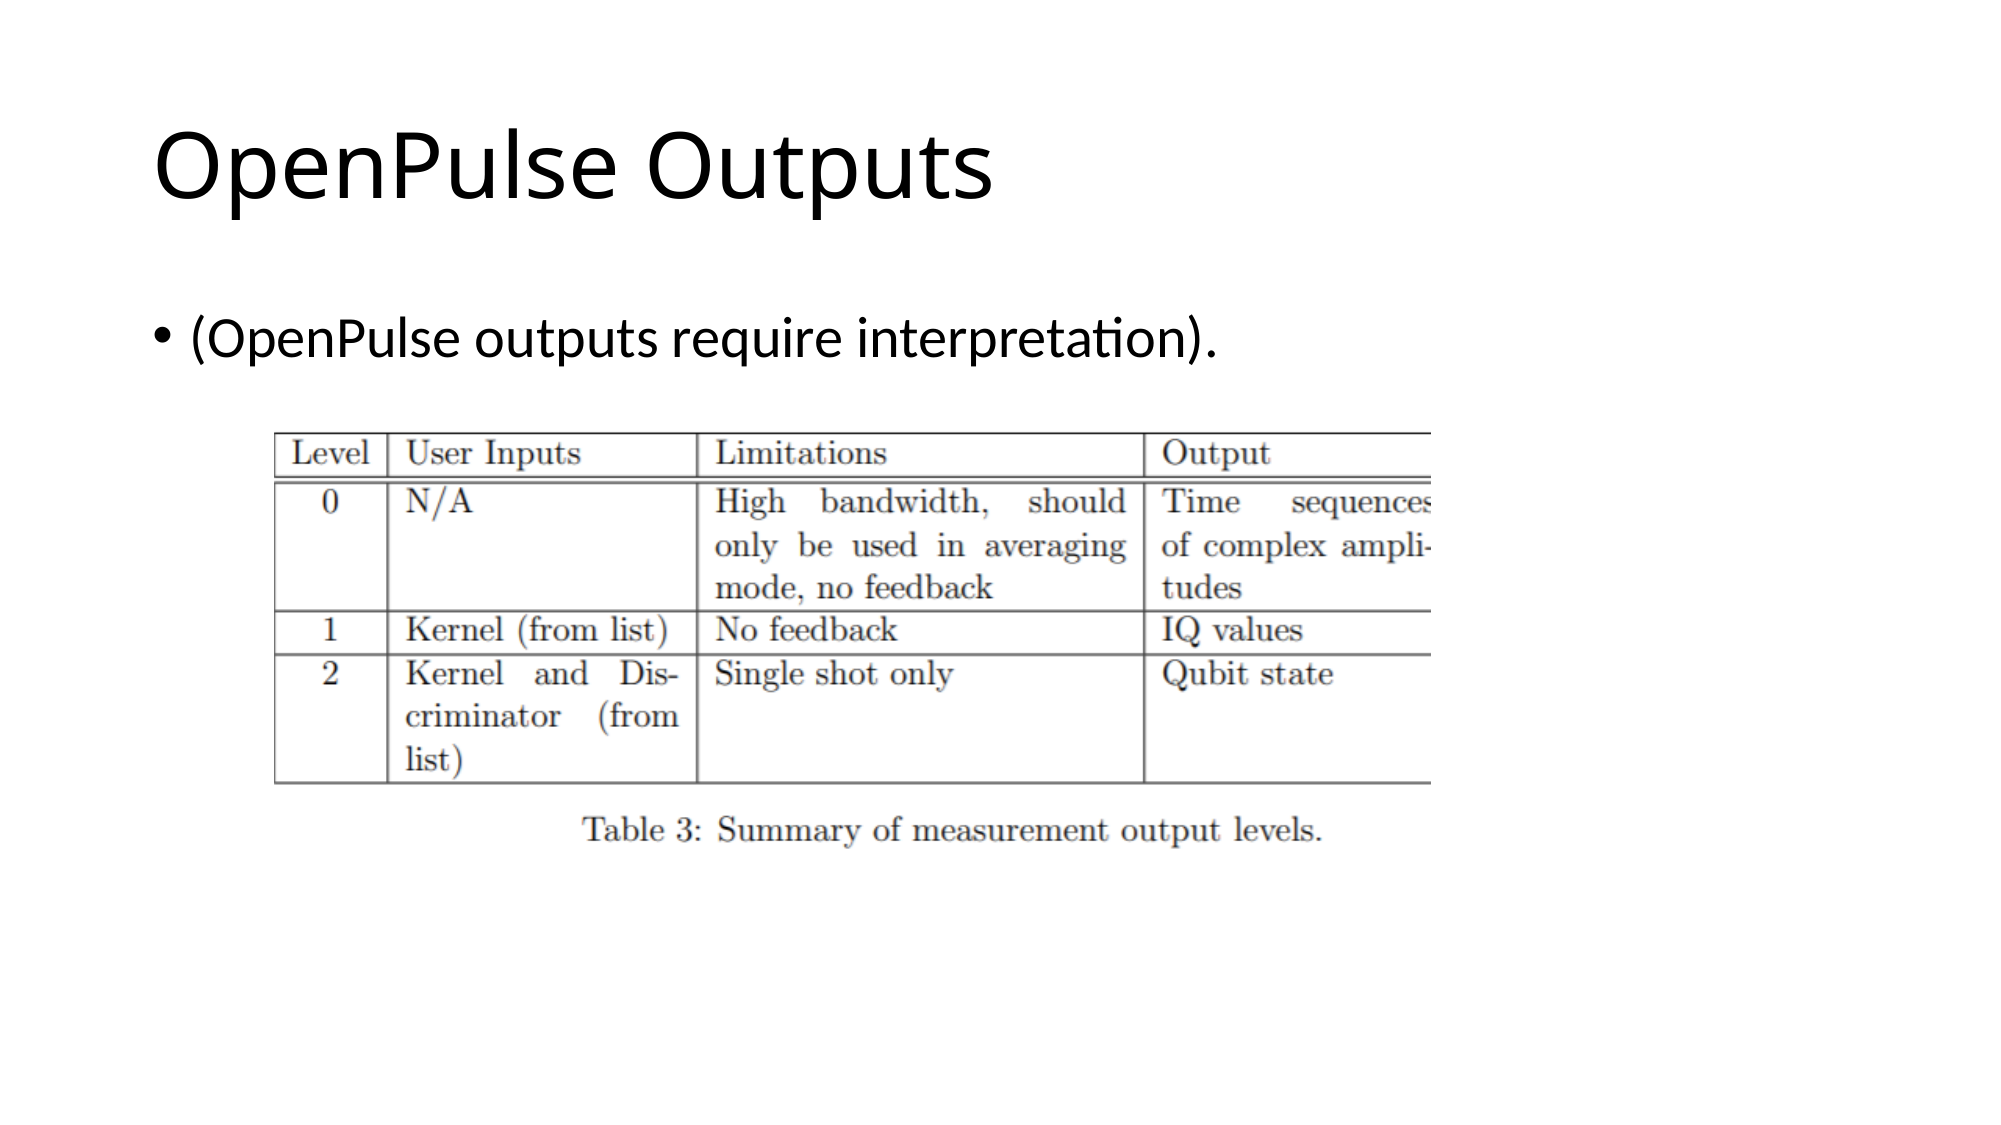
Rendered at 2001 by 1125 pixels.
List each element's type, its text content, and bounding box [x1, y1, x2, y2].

title OpenPulse Outputs [137, 59, 1863, 278]
list (OpenPulse outputs require interpretation). [137, 299, 1863, 1014]
picture [274, 425, 1431, 888]
